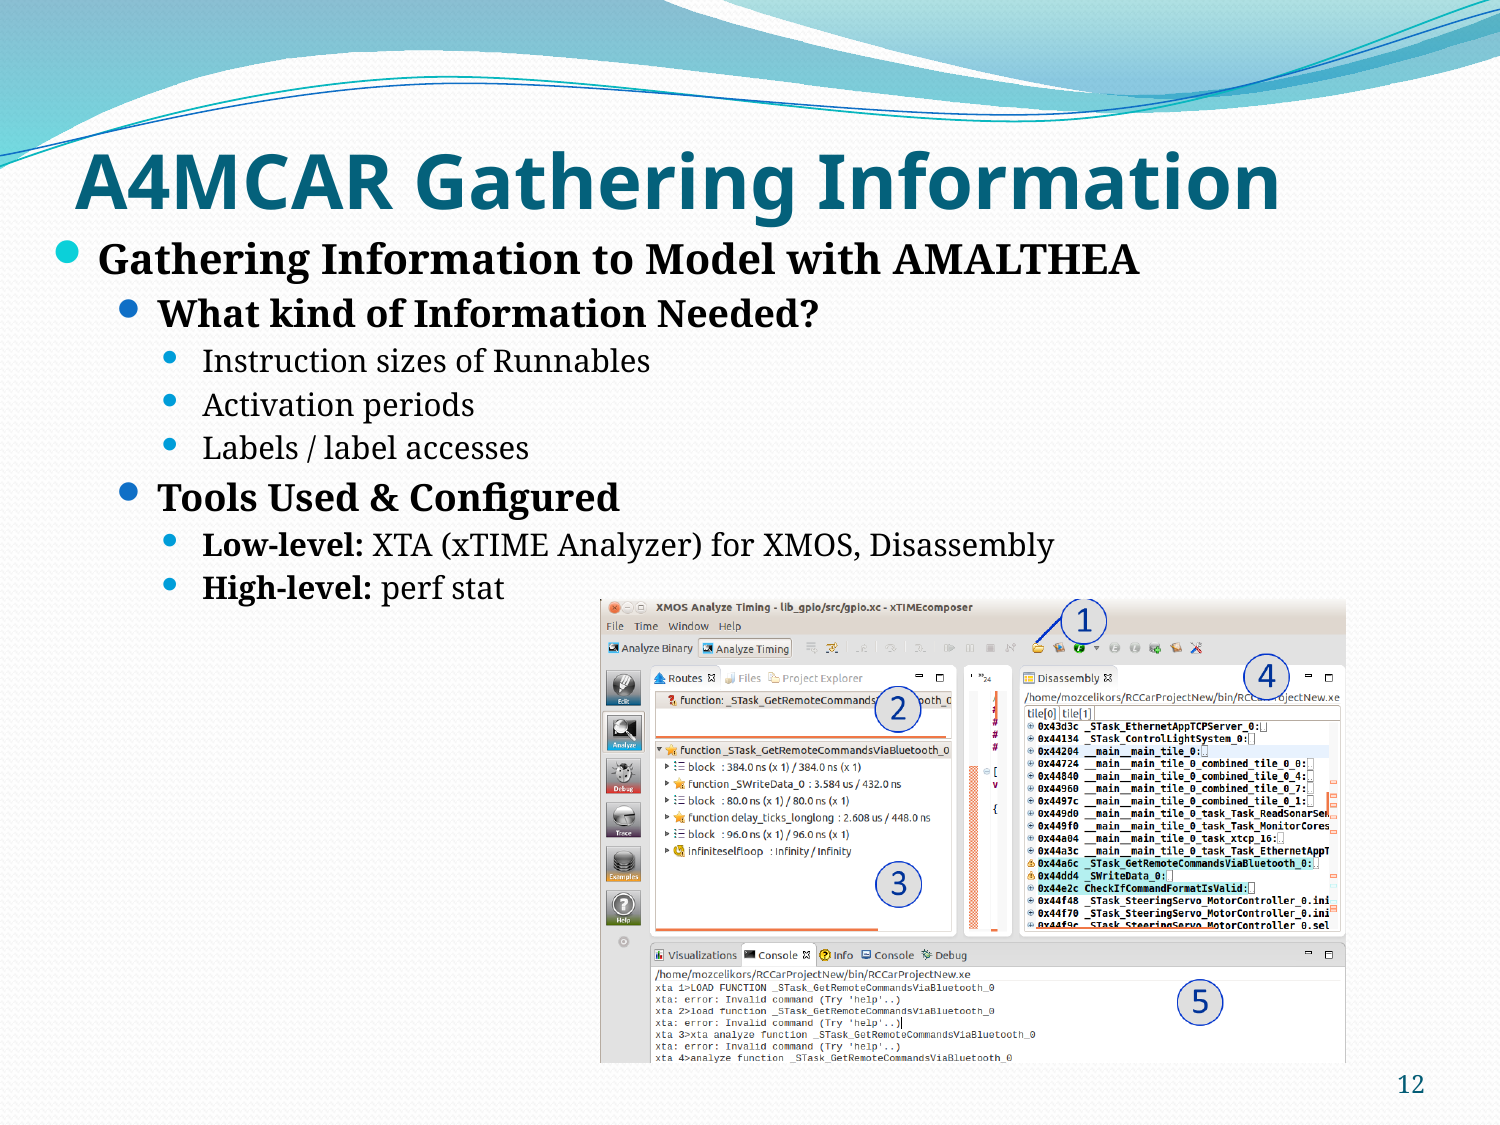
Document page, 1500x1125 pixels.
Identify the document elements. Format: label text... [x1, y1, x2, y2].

picture [599, 599, 1346, 1063]
title A4MCAR Gathering Information [75, 115, 1300, 224]
list Gathering Information to Model with AMALTHEA What kind of Information Needed? Instruction sizes of Runnables Activation periods Labels / label accesses Tools Used & Configured Low-level: XTA (xTIME Analyzer) for XMOS, Disassembly High-level: perf stat [37, 224, 1300, 1125]
slide_number 12 [1300, 1042, 1425, 1103]
